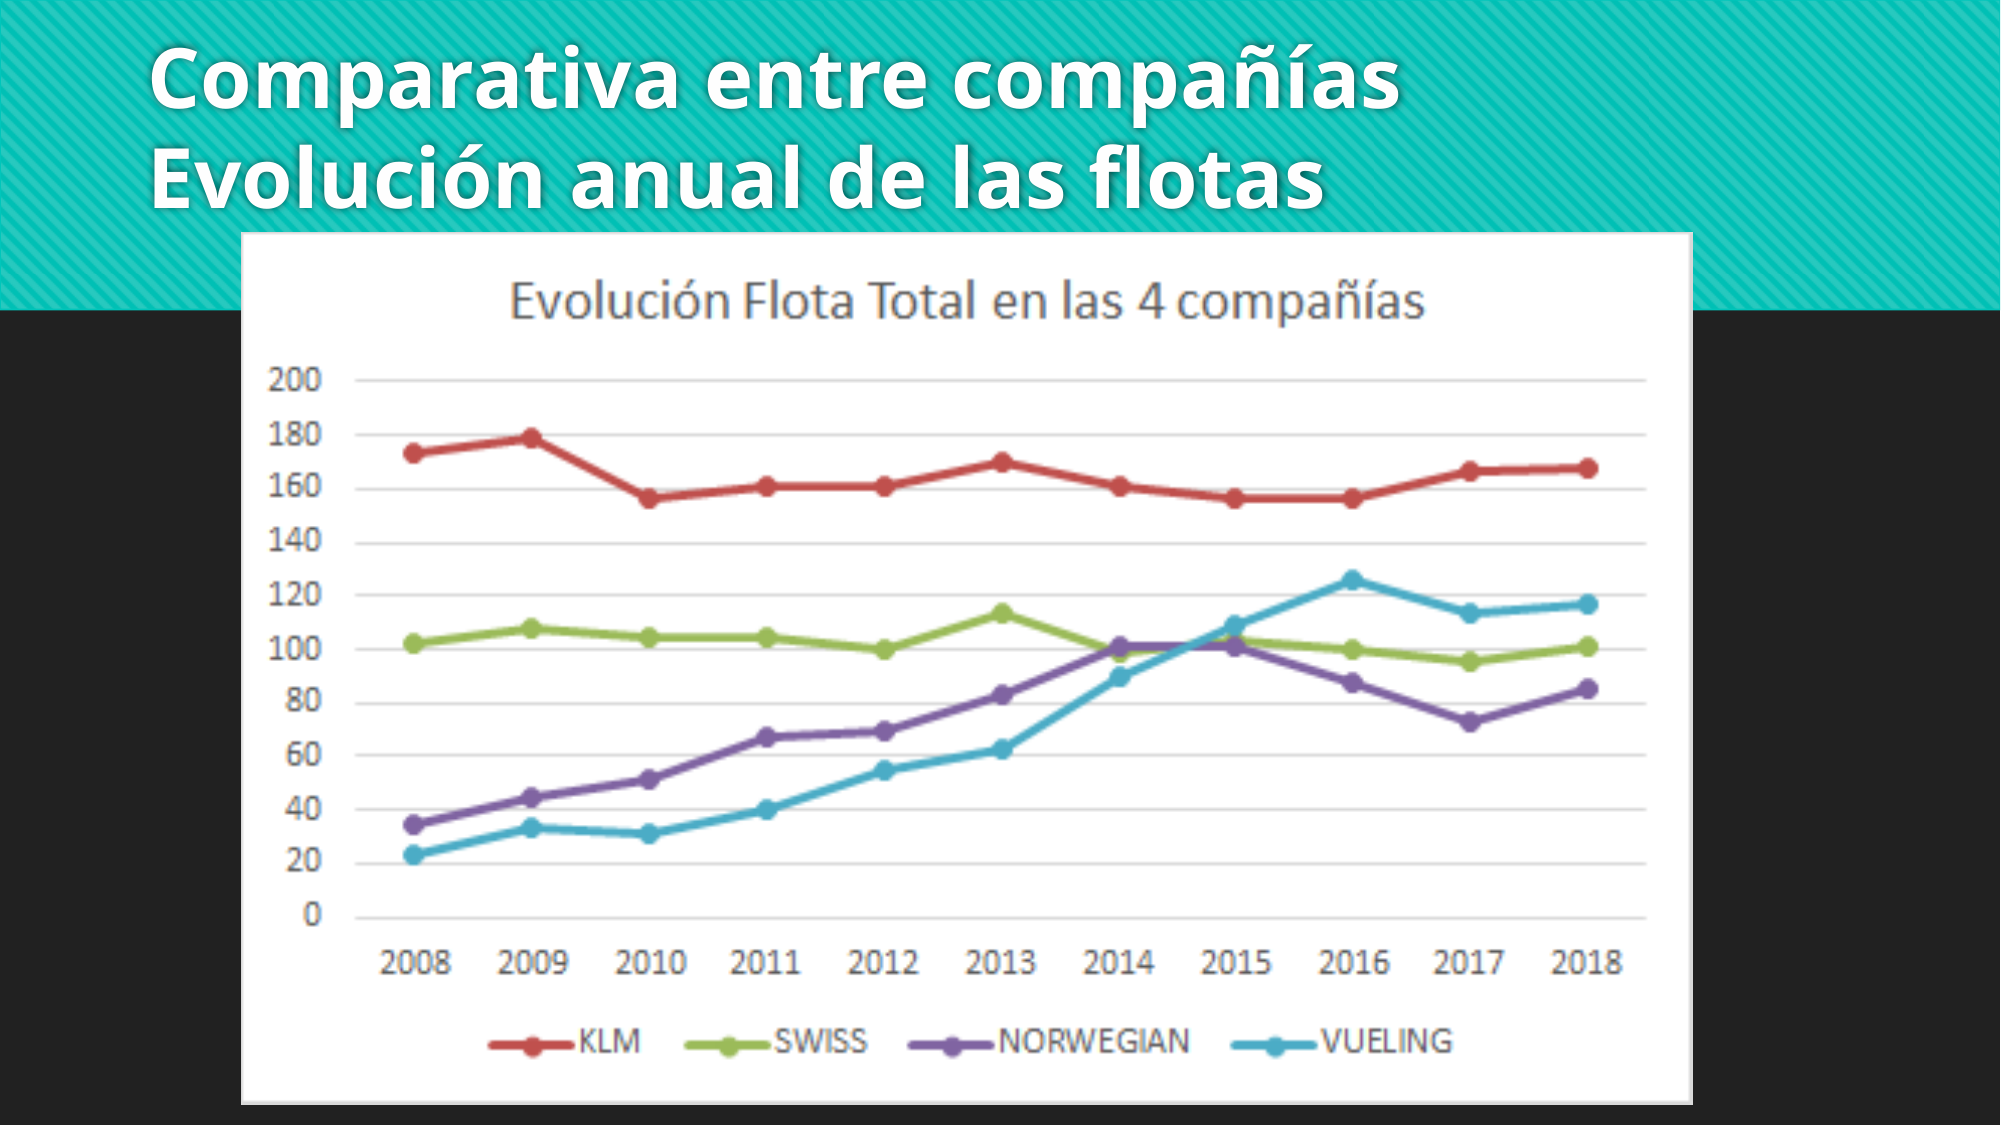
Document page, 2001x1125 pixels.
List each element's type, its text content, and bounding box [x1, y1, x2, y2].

picture [1, 1, 1999, 1105]
title Comparativa entre compañías Evolución anual de las flotas [132, 73, 1868, 233]
